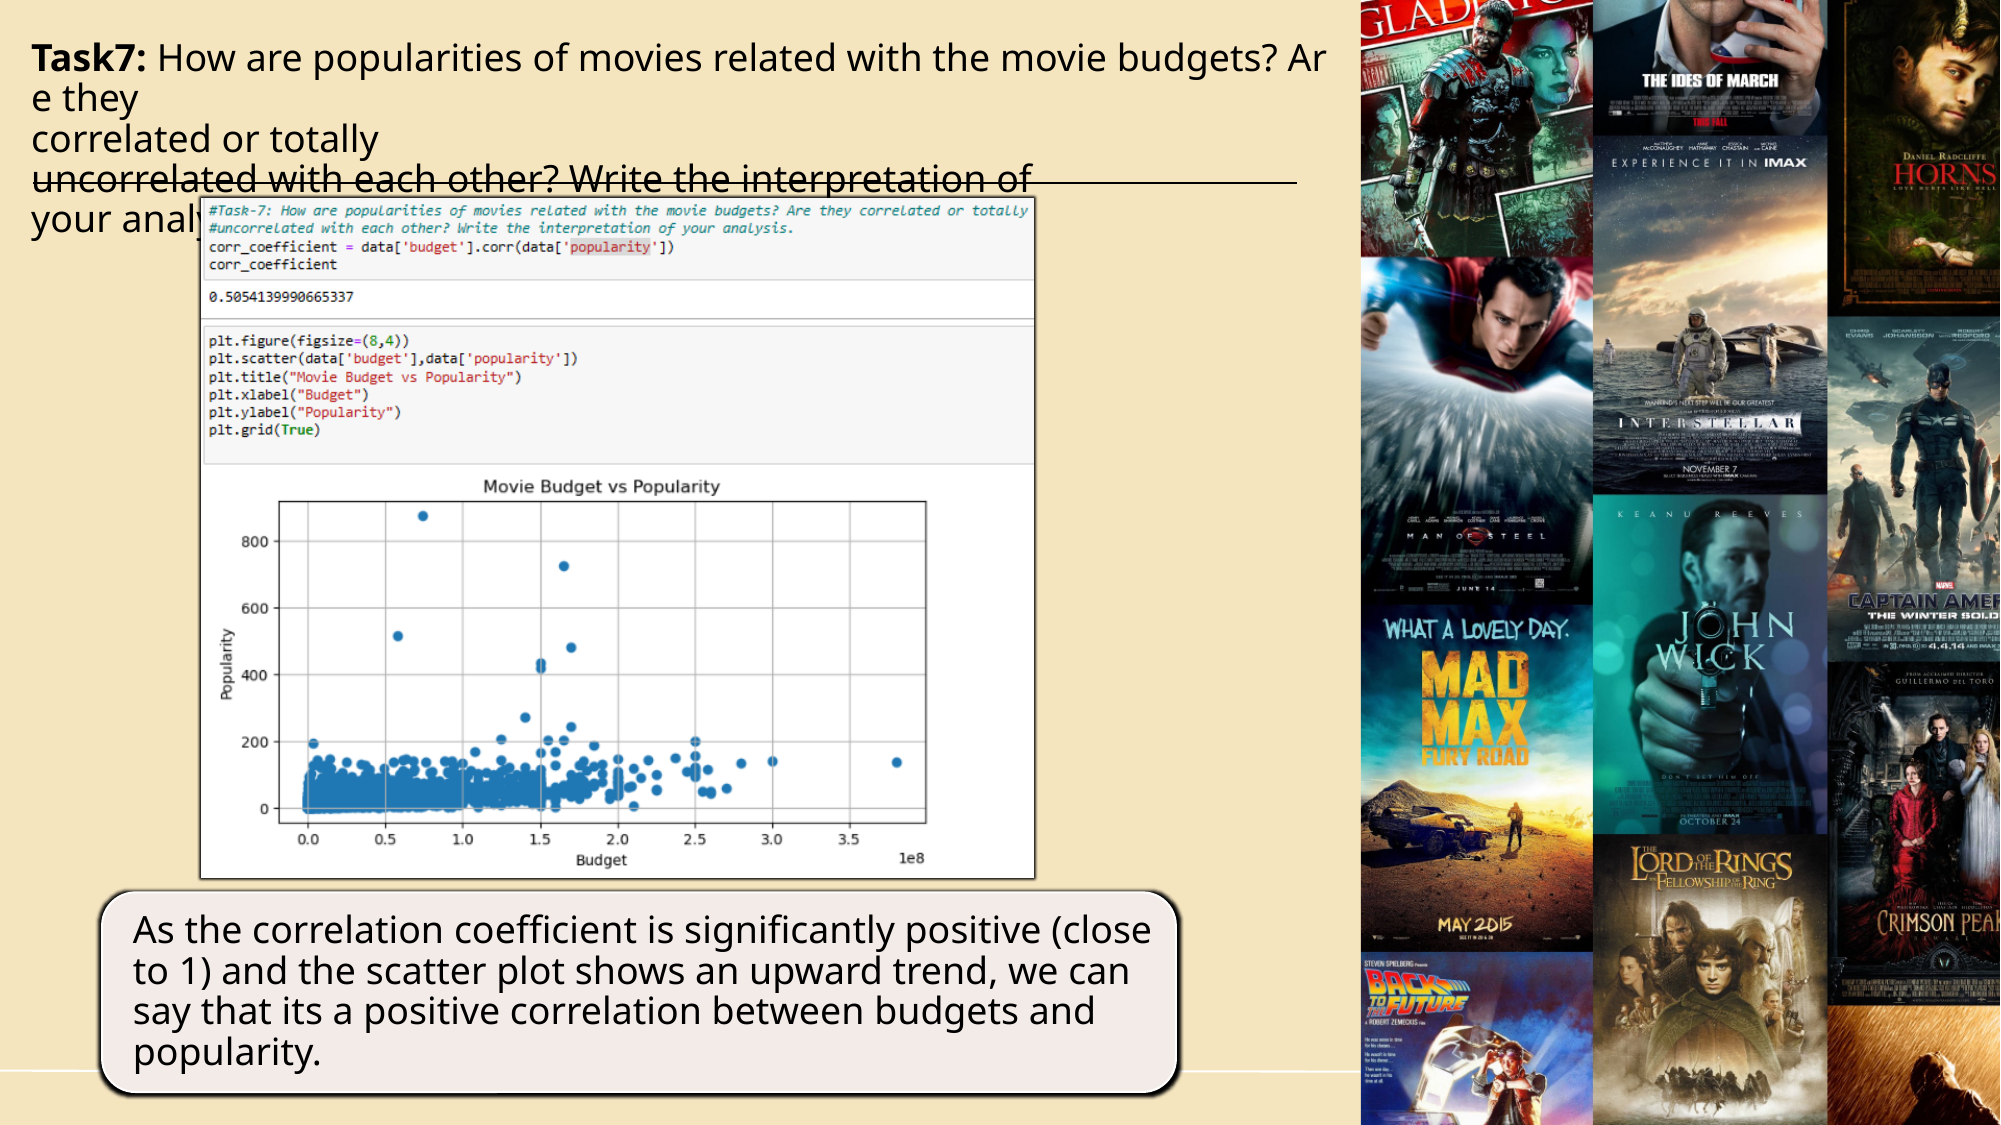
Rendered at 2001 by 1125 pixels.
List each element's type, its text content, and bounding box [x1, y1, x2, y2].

picture [201, 198, 1034, 878]
title Task7: How are popularities of movies related with the movie budgets? Are they correlated or totally uncorrelated with each other? Write the interpretation of your analysis. [16, 31, 1360, 166]
picture [1360, 0, 2000, 1125]
picture [1360, 673, 1366, 686]
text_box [102, 892, 1176, 1125]
